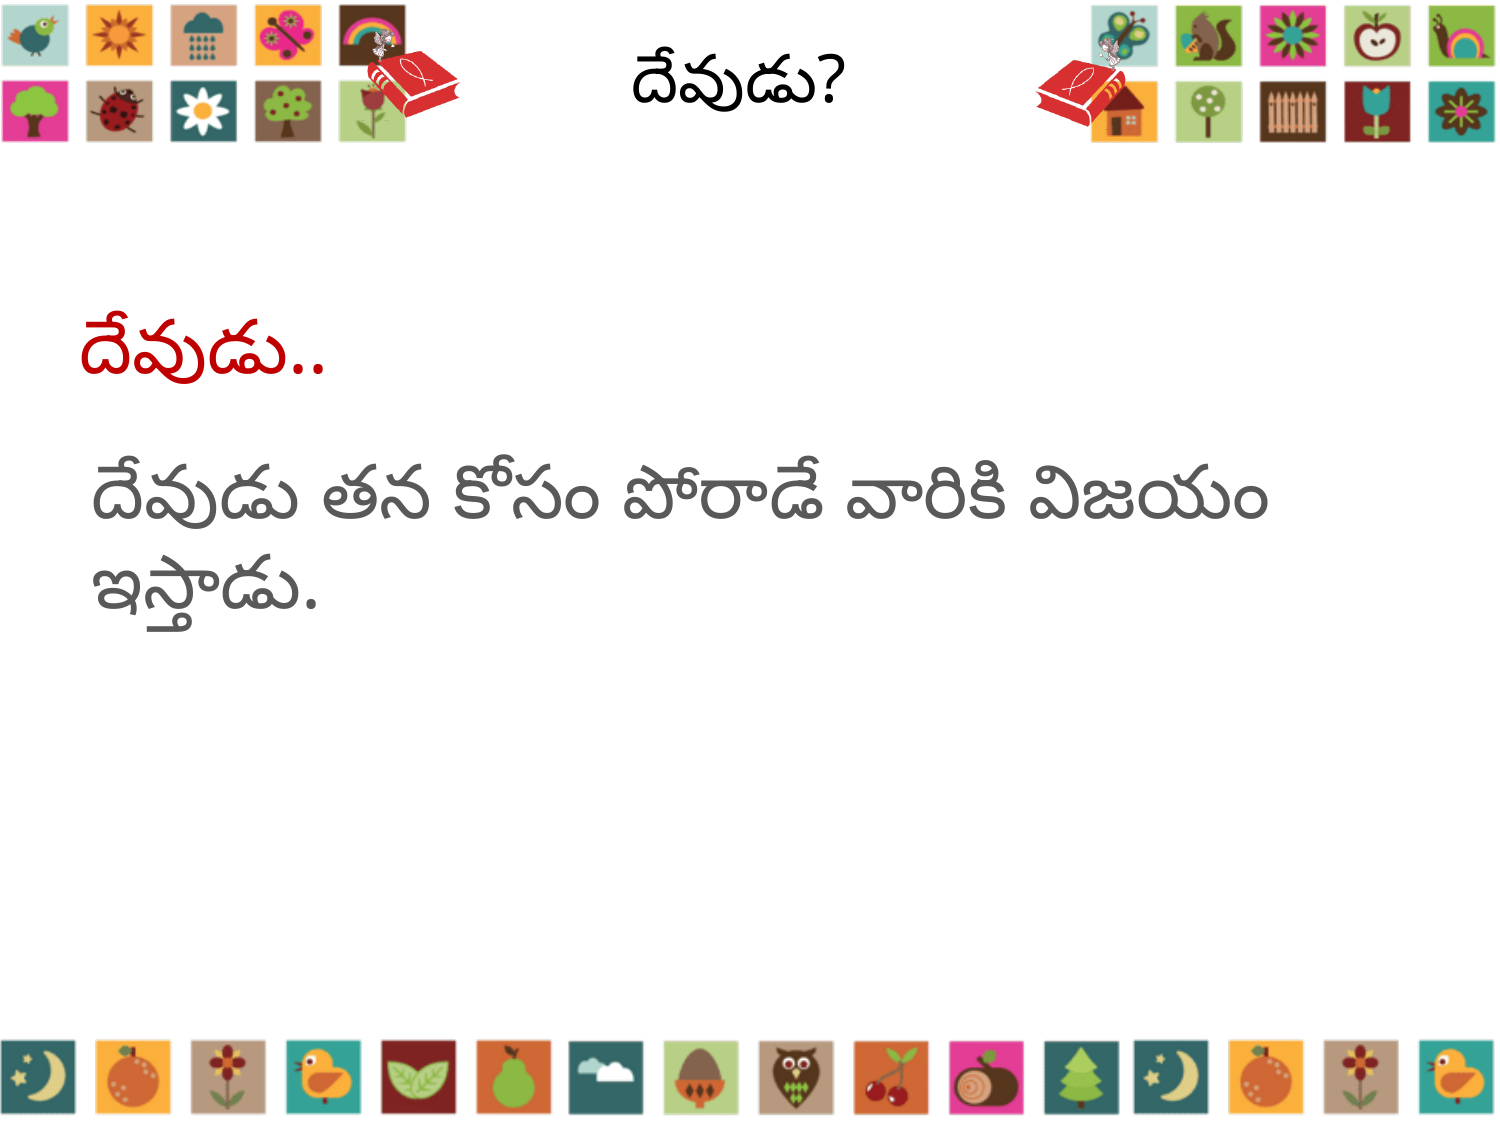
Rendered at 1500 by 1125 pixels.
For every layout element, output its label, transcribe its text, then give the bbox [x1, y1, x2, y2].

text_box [0, 1028, 1500, 1118]
picture [1003, 3, 1500, 150]
text_box దేవుడు.. [64, 290, 1412, 396]
picture [0, 3, 492, 150]
text_box దేవుడు? [496, 28, 998, 124]
text_box దేవుడు తన కోసం పోరాడే వారికి విజయం ఇస్తాడు. [76, 436, 1424, 632]
